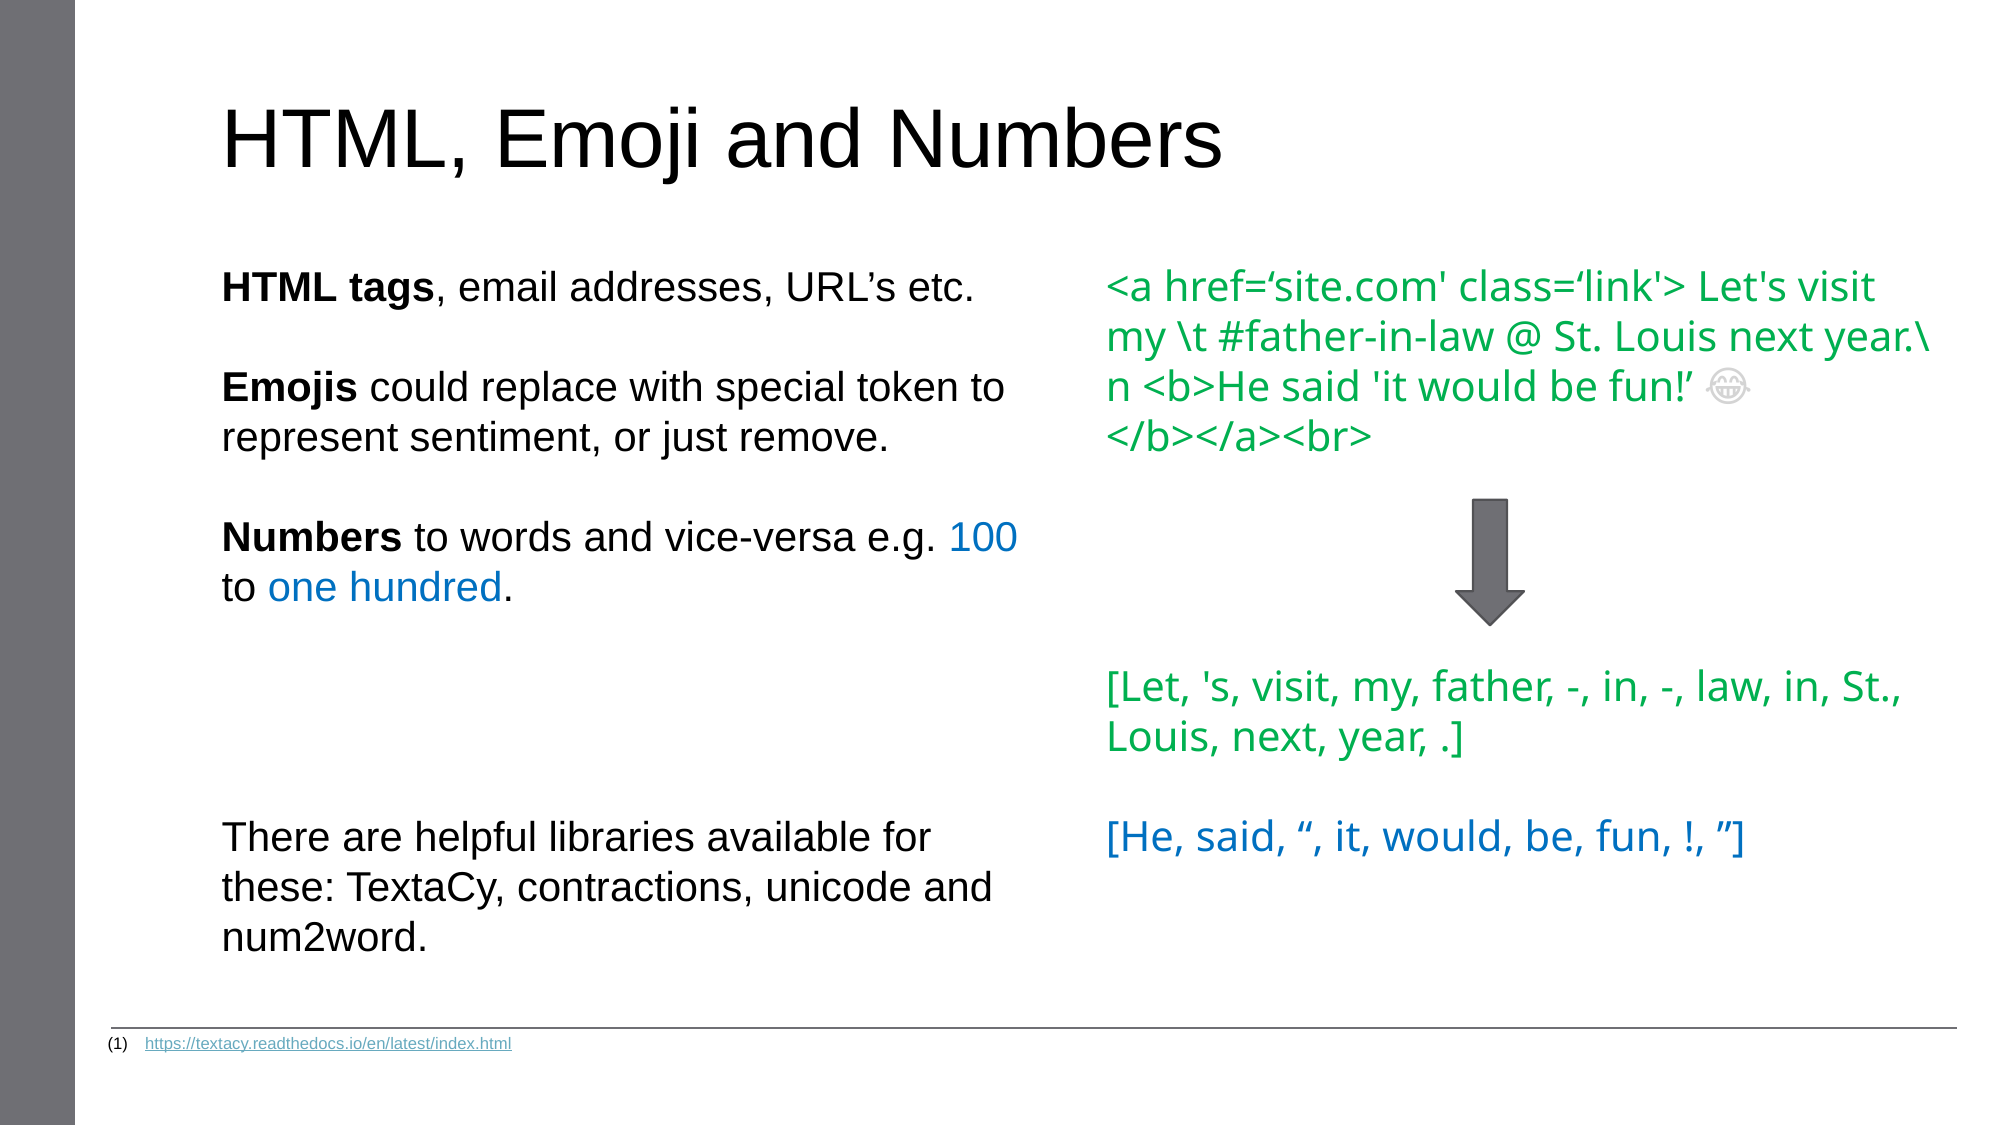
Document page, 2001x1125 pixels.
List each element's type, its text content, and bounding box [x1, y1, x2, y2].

text_box <a href=‘site.com' class=‘link'> Let's visit my \t #father-in-law @ St. Louis next year.\n <b>He said 'it would be fun!’ 😂 </b></a><br> [Let, 's, visit, my, father, -, in, -, law, in, St., Louis, next, year, .] [He, said, “, it, would, be, fun, !, ”] [1091, 251, 1957, 867]
text_box [1454, 498, 1526, 627]
text_box HTML, Emoji and Numbers [206, 76, 1913, 192]
text_box https://textacy.readthedocs.io/en/latest/index.html [92, 1025, 1856, 1060]
text_box HTML tags, email addresses, URL’s etc. Emojis could replace with special token to represent sentiment, or just remove. Numbers to words and vice-versa e.g. 100 to one hundred. There are helpful libraries available for these: TextaCy, contractions, unicode and num2word. [206, 251, 1066, 967]
